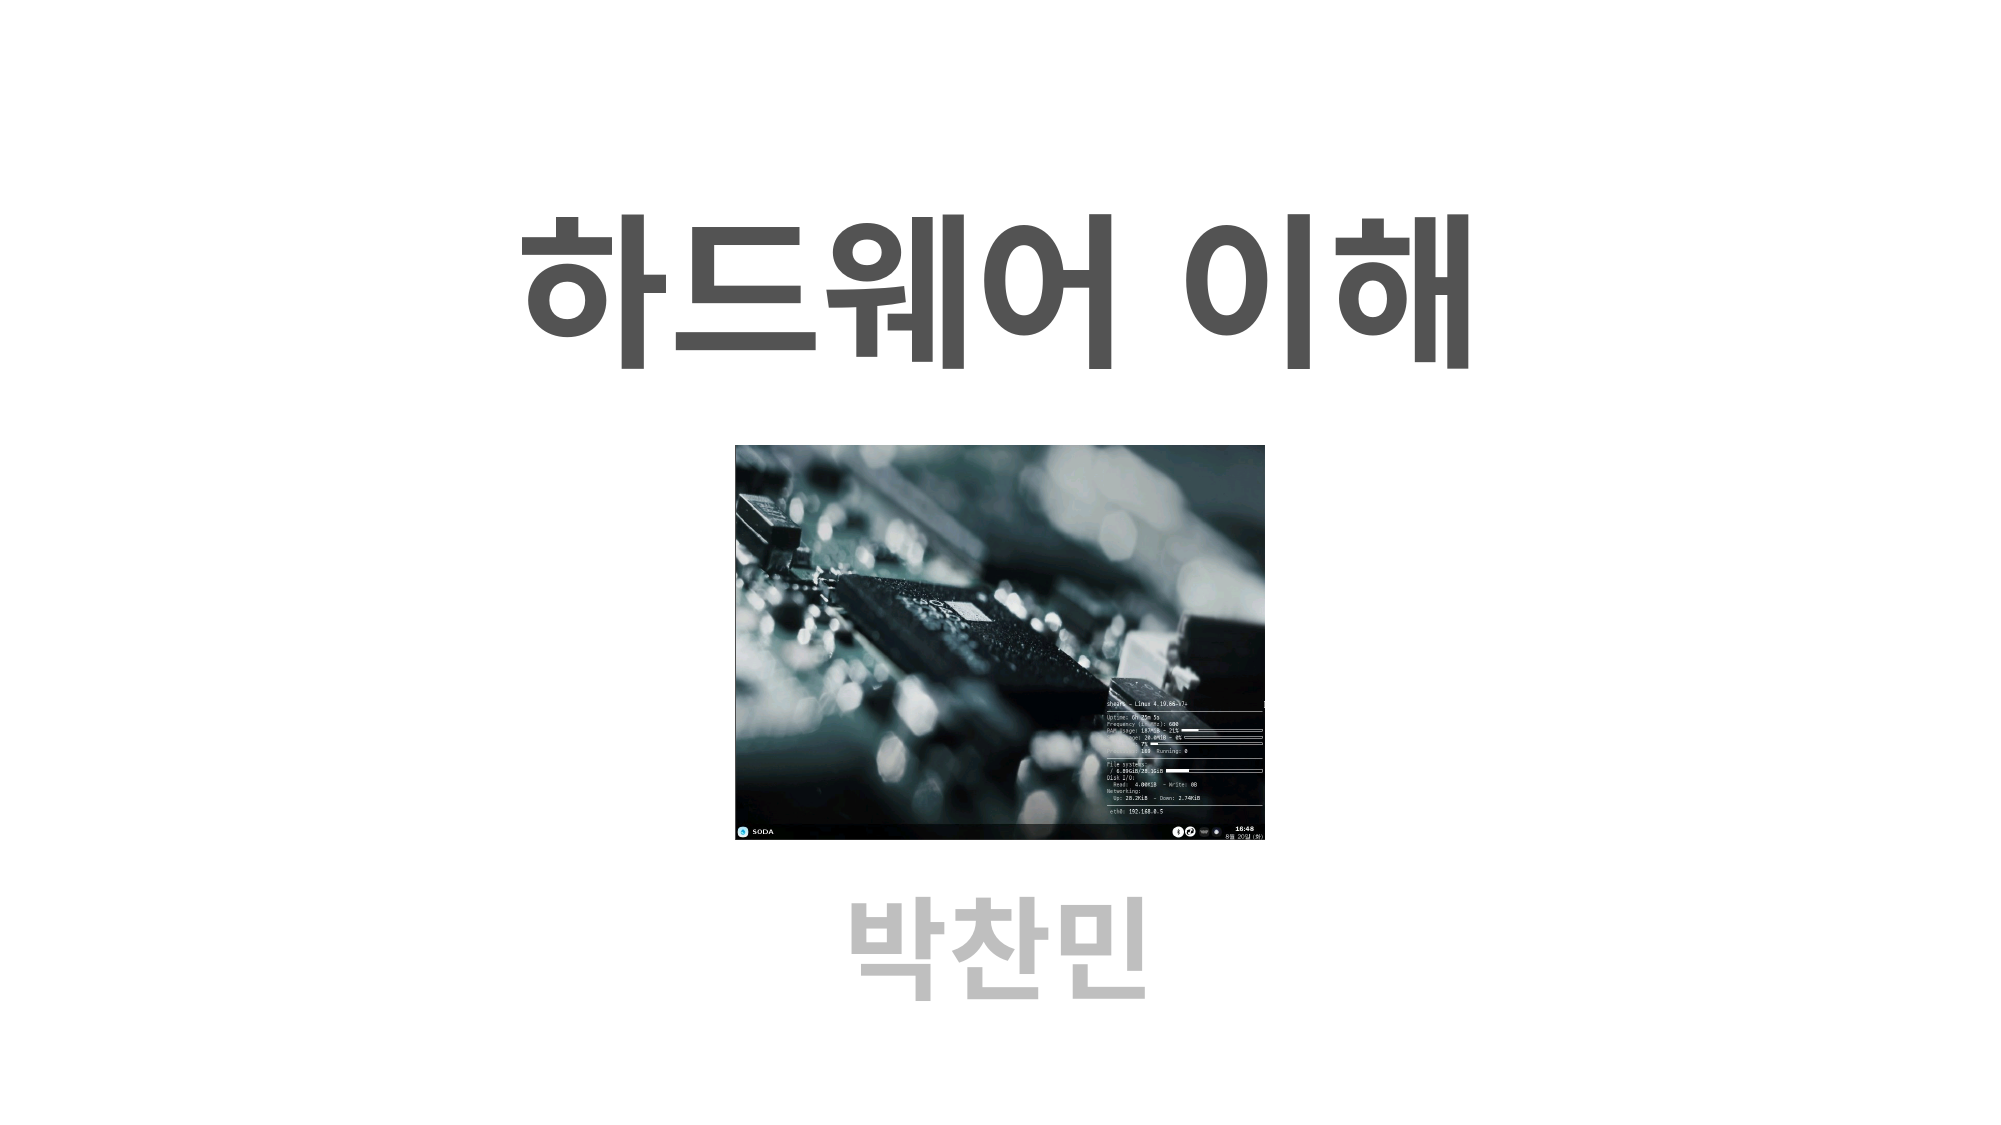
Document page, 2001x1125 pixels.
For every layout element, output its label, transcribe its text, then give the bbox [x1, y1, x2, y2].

title 하드웨어 이해 [174, 154, 1825, 399]
picture [735, 445, 1265, 840]
subtitle 박찬민 [249, 886, 1750, 1041]
